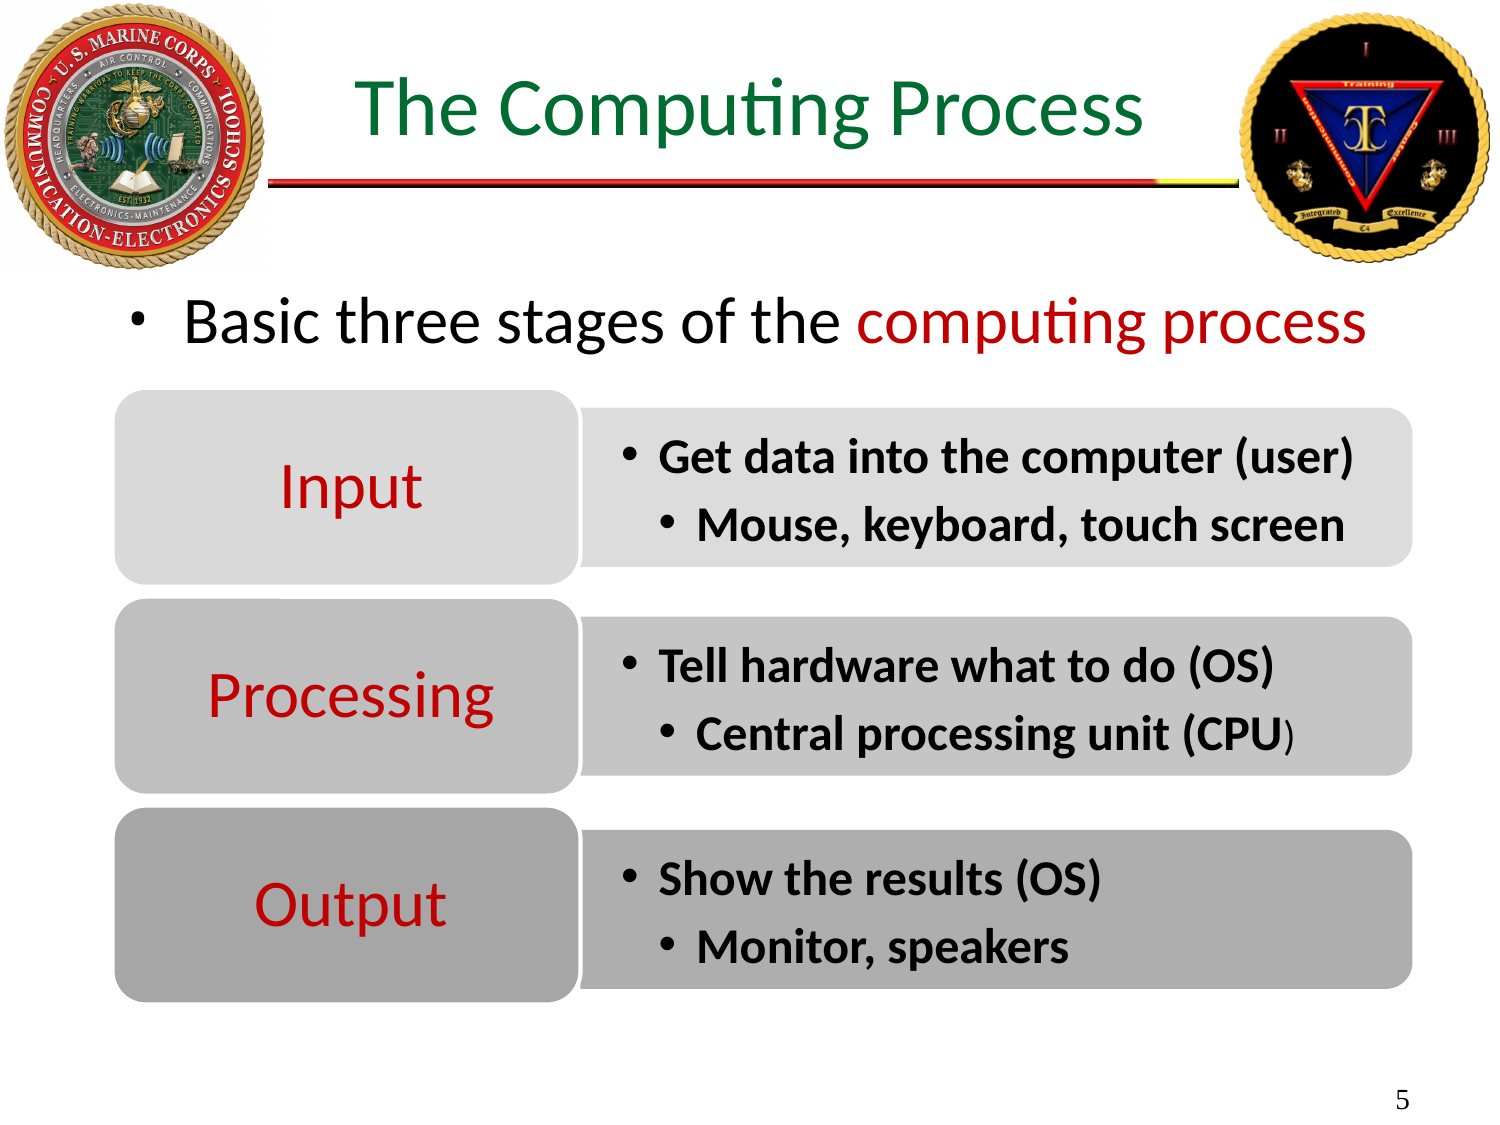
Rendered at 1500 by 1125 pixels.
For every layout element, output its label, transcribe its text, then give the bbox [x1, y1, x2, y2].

title The Computing Process [75, 45, 1425, 233]
text_box Basic three stages of the computing process [112, 268, 1463, 432]
picture [1239, 12, 1490, 263]
picture [0, 0, 268, 274]
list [112, 387, 1413, 1006]
